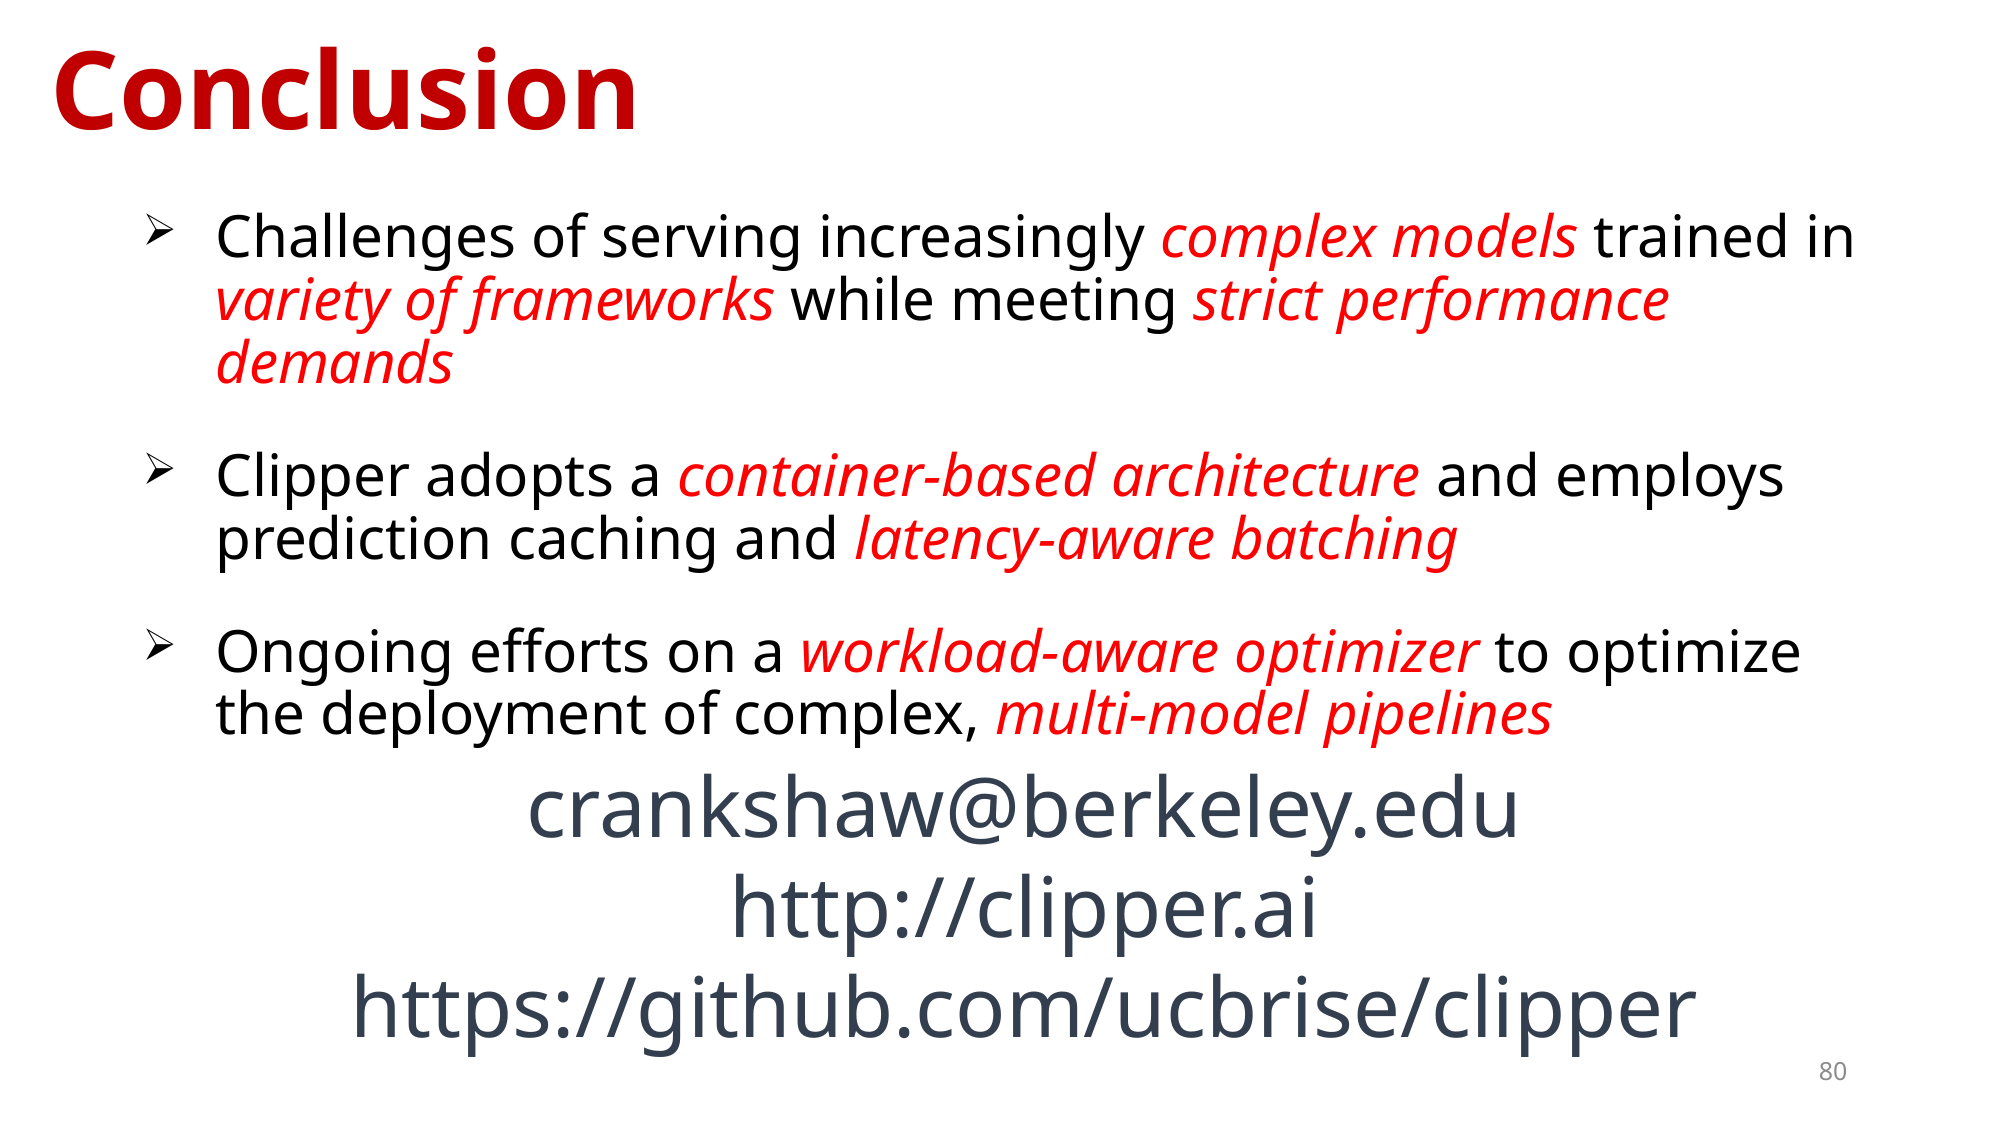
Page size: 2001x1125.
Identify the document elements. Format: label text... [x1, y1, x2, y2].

text_box Conclusion [35, 0, 1761, 204]
list Challenges of serving increasingly complex models trained in variety of frameworks while meeting strict performance demands Clipper adopts a container-based architecture and employs prediction caching and latency-aware batching Ongoing efforts on a workload-aware optimizer to optimize the deployment of complex, multi-model pipelines [125, 200, 1915, 878]
text_box crankshaw@berkeley.edu http://clipper.ai https://github.com/ucbrise/clipper [199, 746, 1851, 1062]
slide_number 80 [1412, 1042, 1863, 1103]
